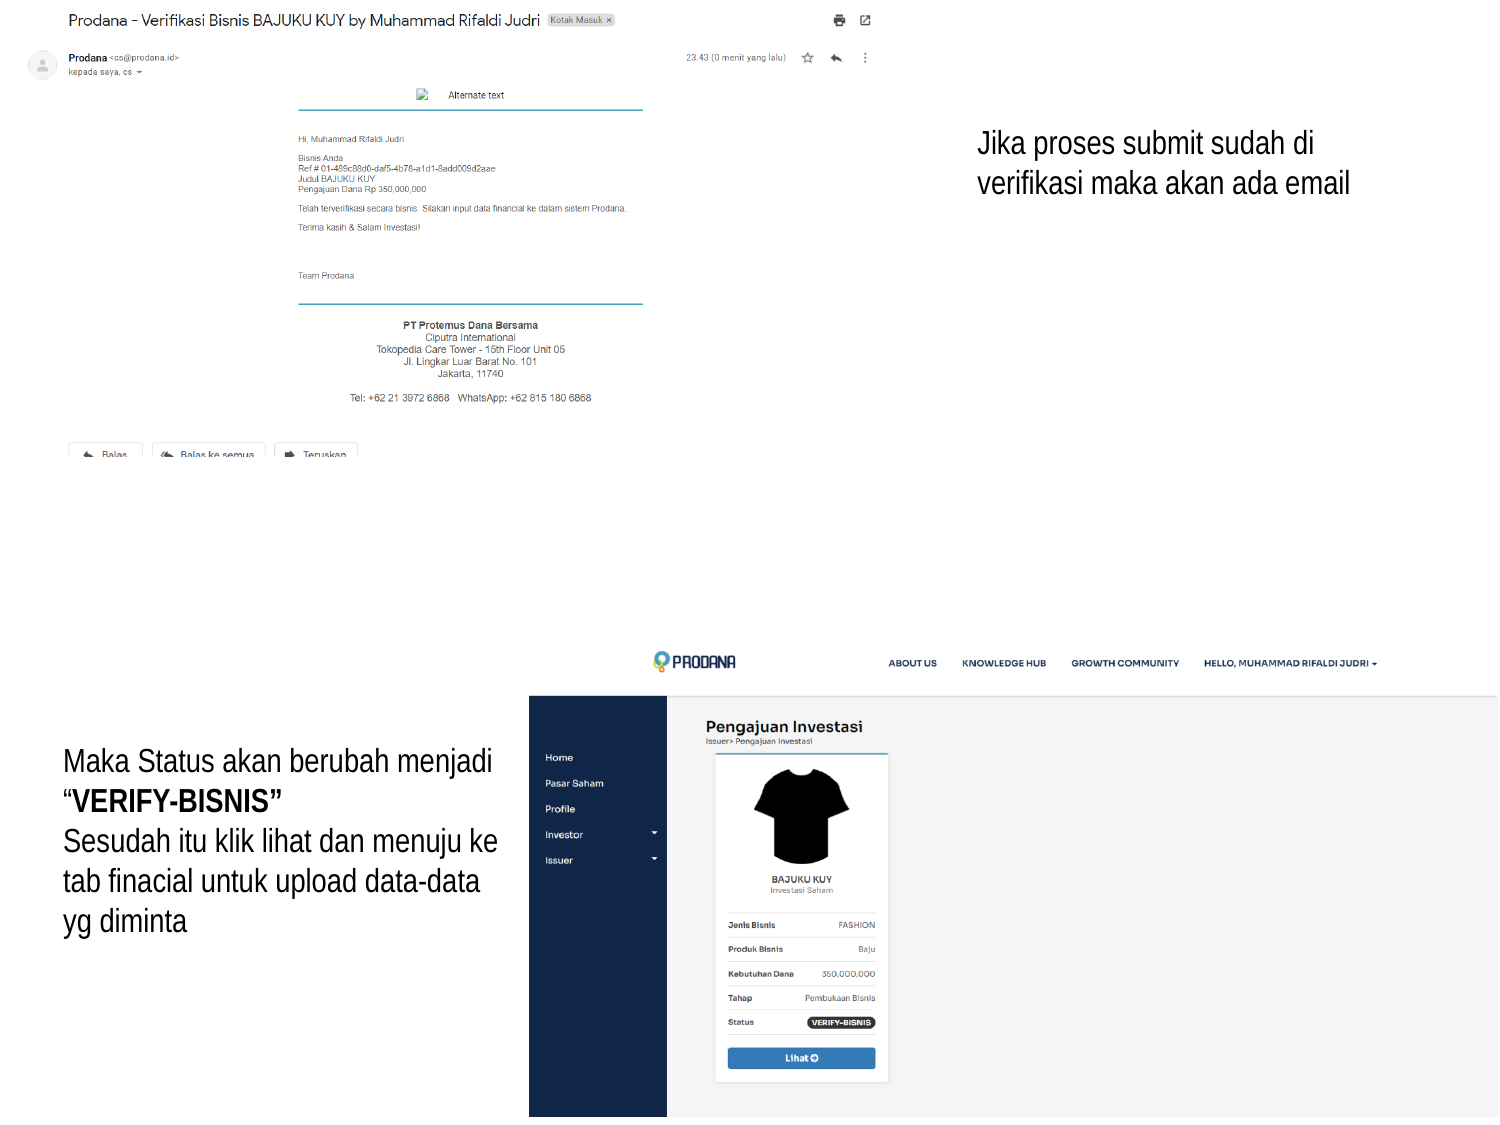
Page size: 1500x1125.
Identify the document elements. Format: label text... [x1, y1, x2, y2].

picture [17, 0, 883, 457]
text_box Jika proses submit sudah di verifikasi maka akan ada email [962, 113, 1388, 209]
picture [528, 644, 1498, 1118]
text_box Maka Status akan berubah menjadi “VERIFY-BISNIS” Sesudah itu klik lihat dan menuju ke tab finacial untuk upload data-data yg diminta [48, 732, 523, 1027]
